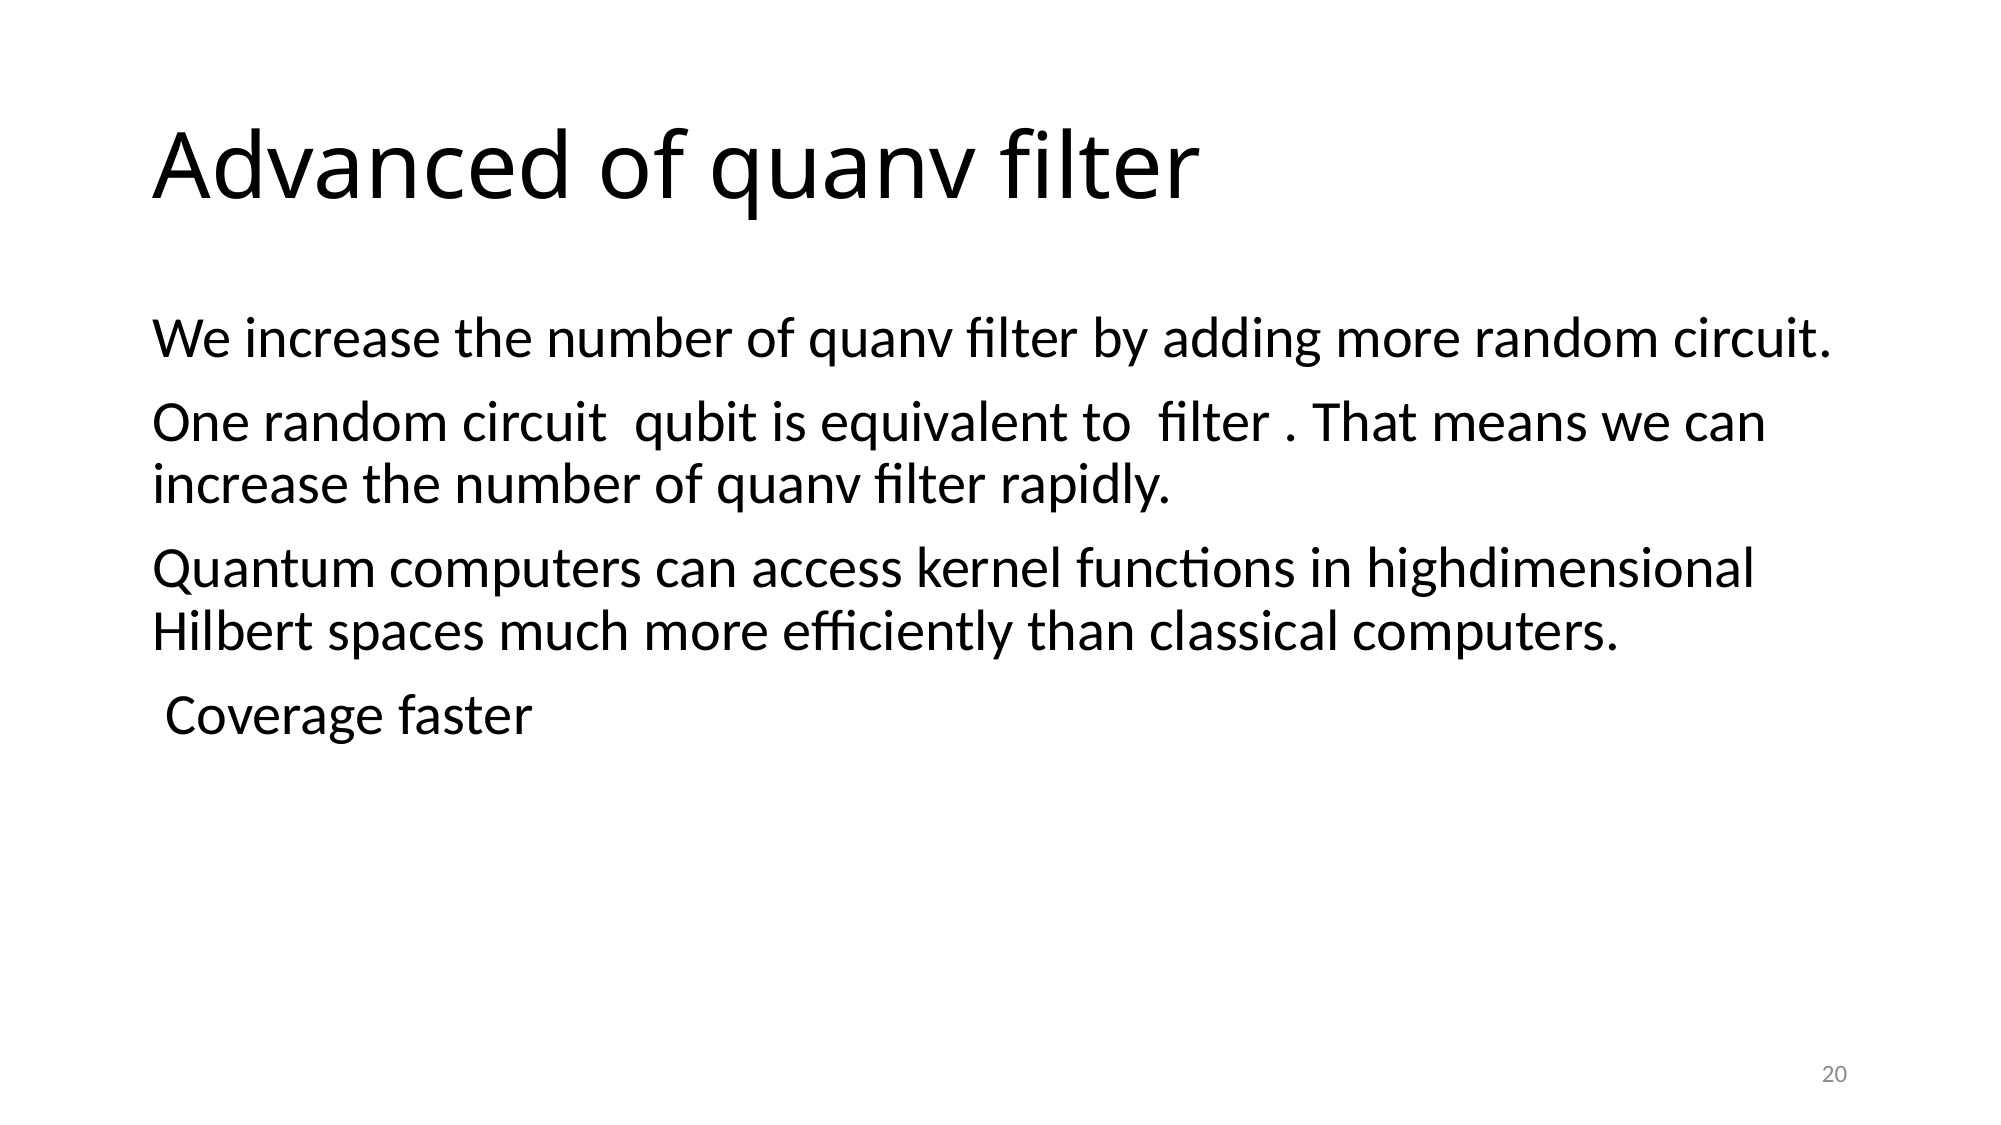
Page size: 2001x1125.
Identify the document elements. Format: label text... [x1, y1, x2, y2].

title Advanced of quanv filter [137, 59, 1863, 278]
slide_number 20 [1412, 1042, 1863, 1103]
